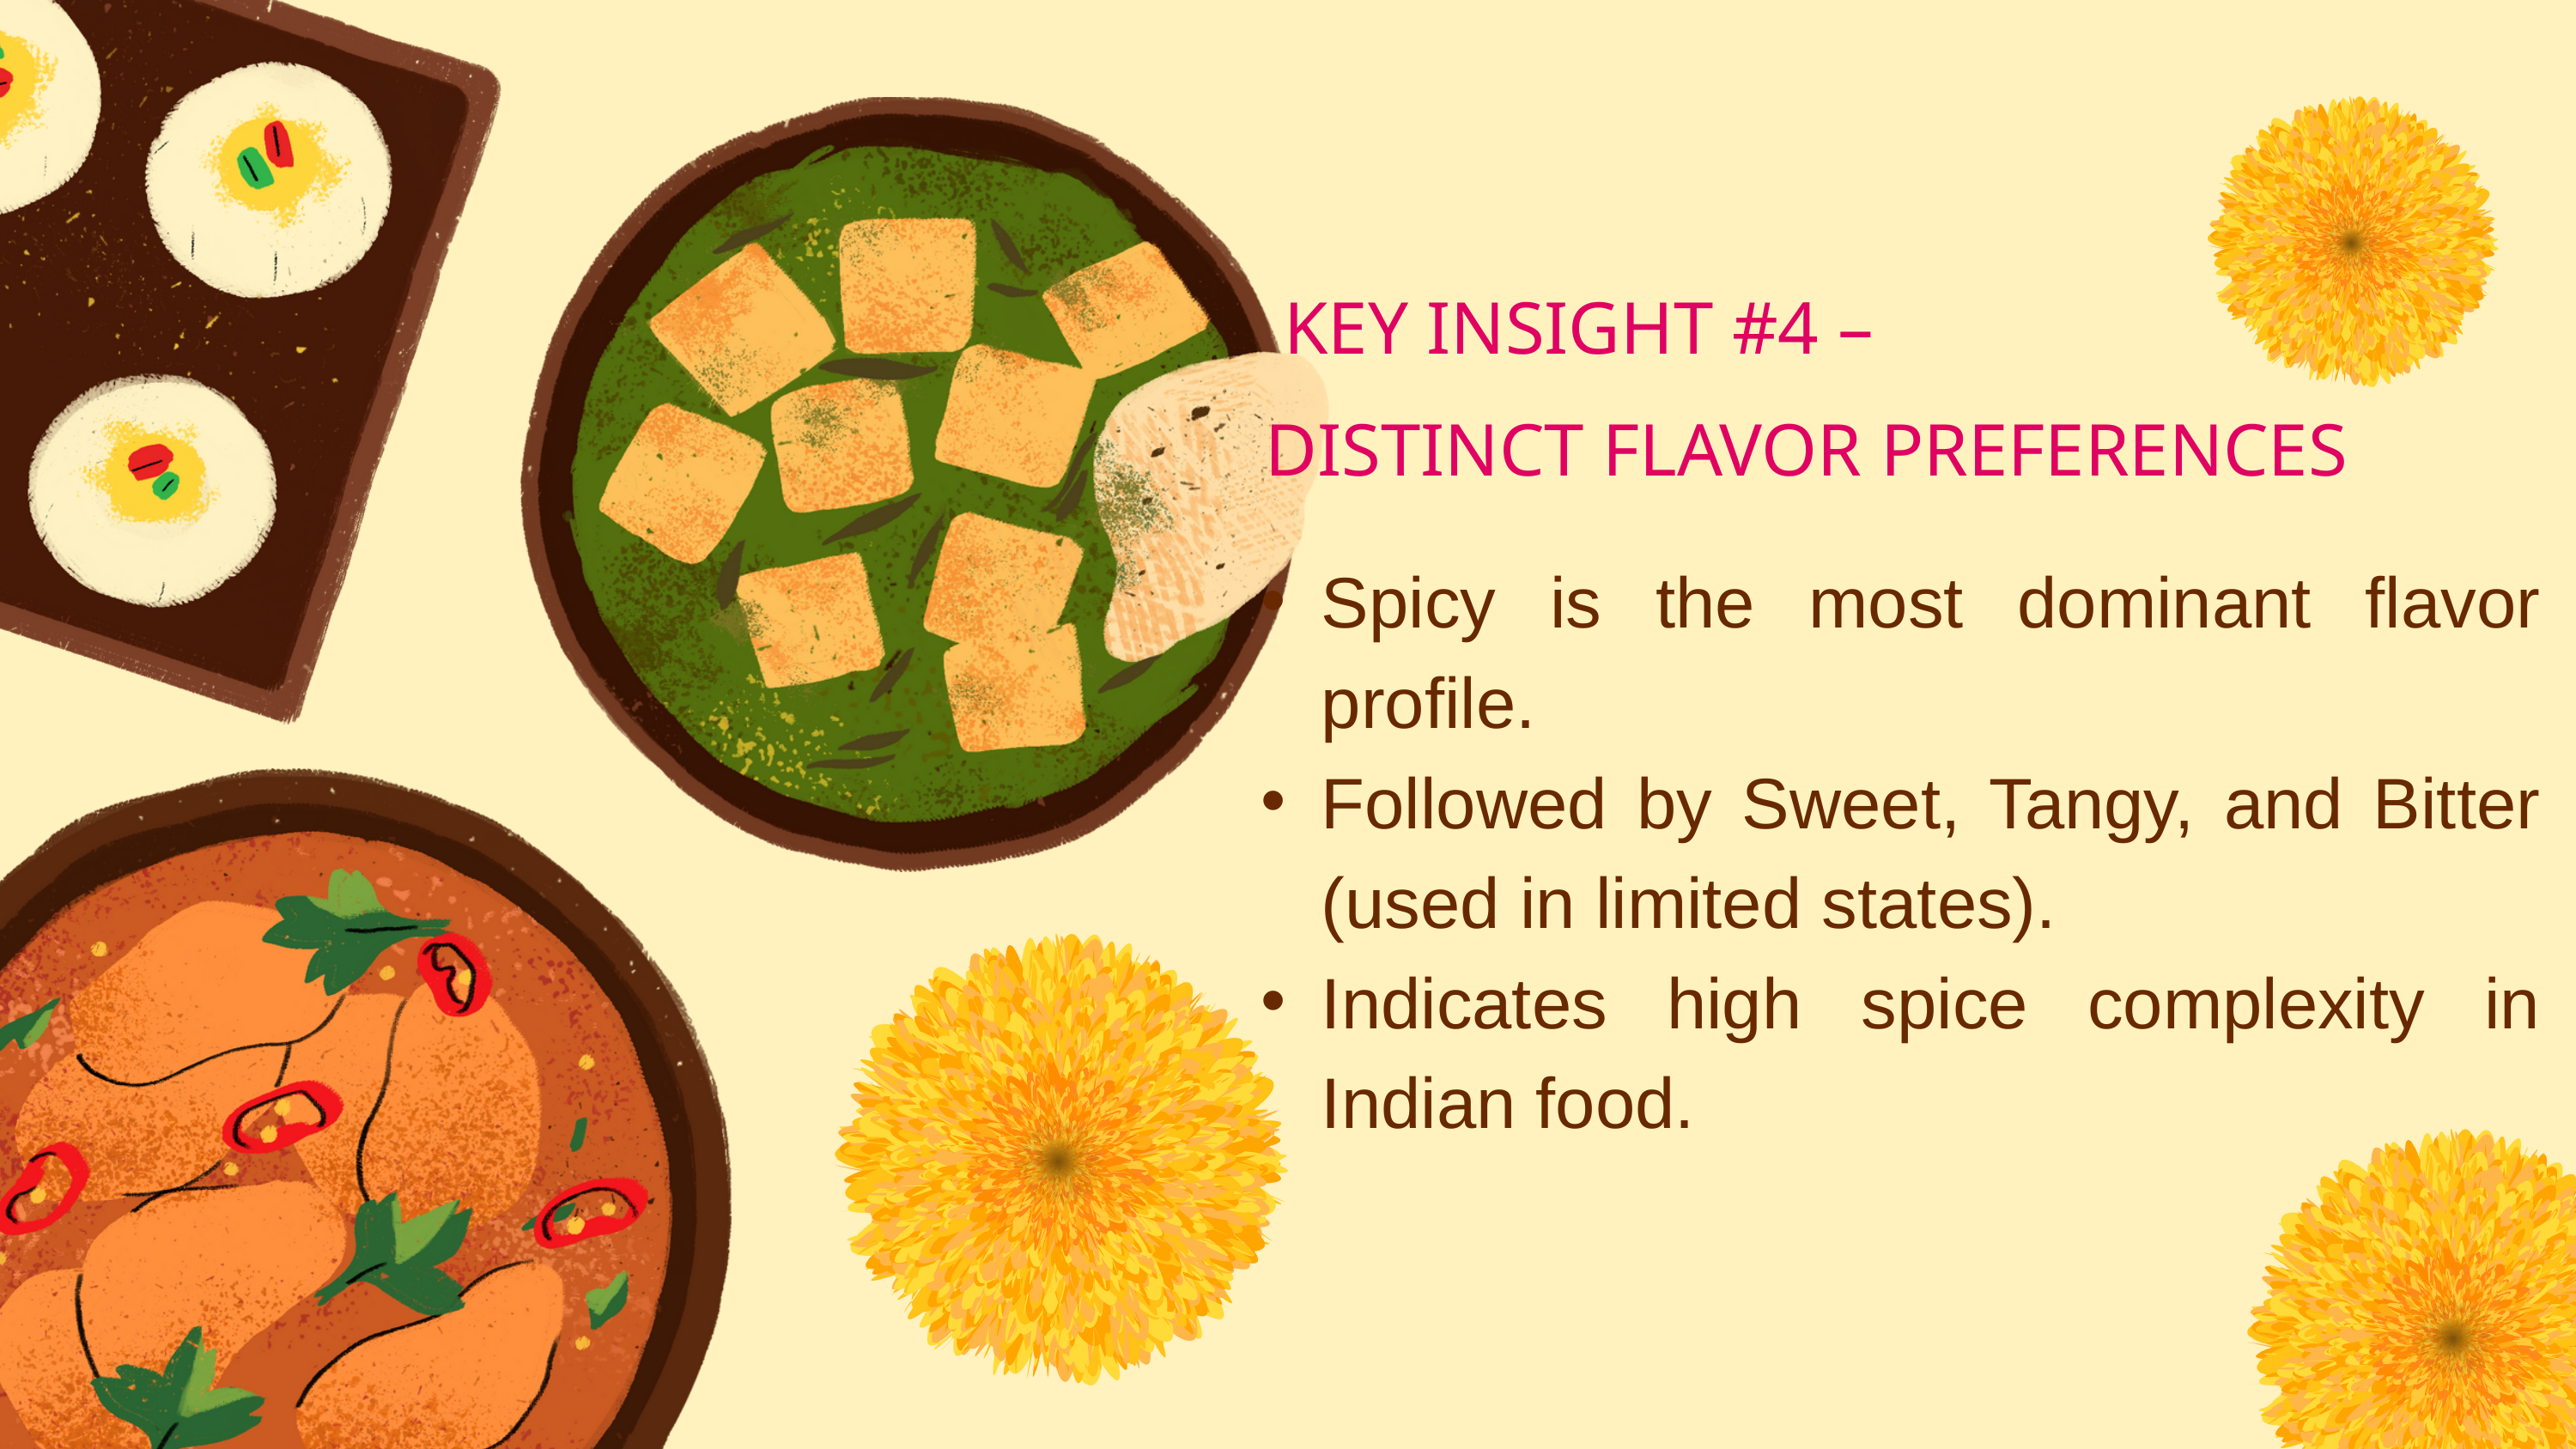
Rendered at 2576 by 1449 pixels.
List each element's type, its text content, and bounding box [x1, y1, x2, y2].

text_box KEY INSIGHT #4 – DISTINCT FLAVOR PREFERENCES [1265, 307, 2542, 491]
text_box [835, 933, 1288, 1385]
text_box [0, 0, 501, 724]
text_box Spicy is the most dominant flavor profile. Followed by Sweet, Tangy, and Bitter (used in limited states). Indicates high spice complexity in Indian food. [1200, 542, 2542, 1244]
text_box [2247, 1129, 2576, 1449]
text_box [520, 97, 1330, 872]
text_box [0, 768, 732, 1449]
text_box [2208, 96, 2499, 307]
